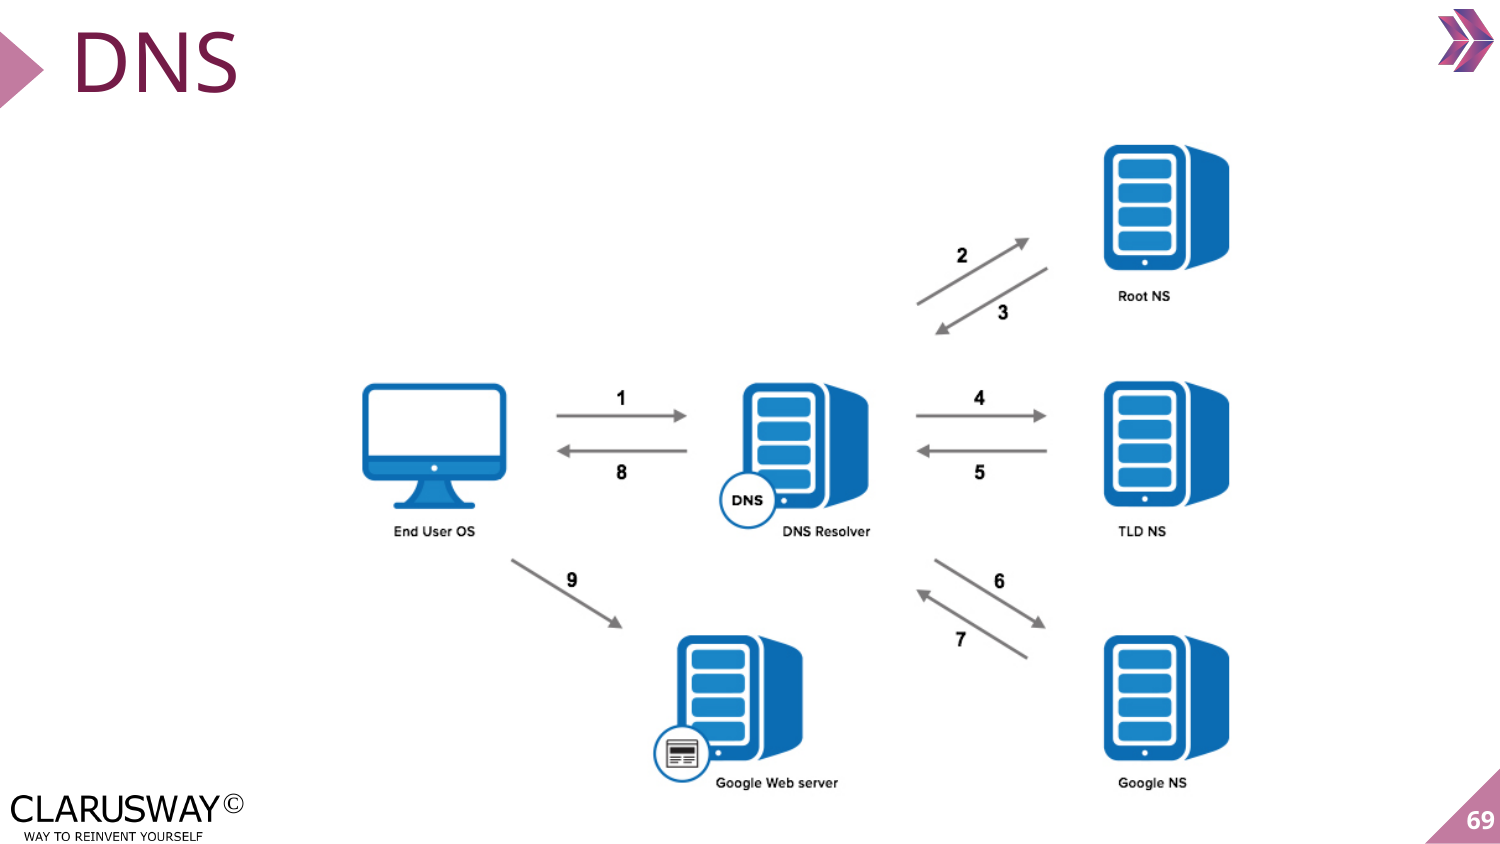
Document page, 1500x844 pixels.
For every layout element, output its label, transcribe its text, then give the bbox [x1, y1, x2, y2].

picture [360, 118, 1233, 810]
title DNS [70, 28, 1419, 132]
picture [11, 795, 220, 841]
picture [1438, 9, 1494, 72]
slide_number 69 [1461, 809, 1496, 839]
